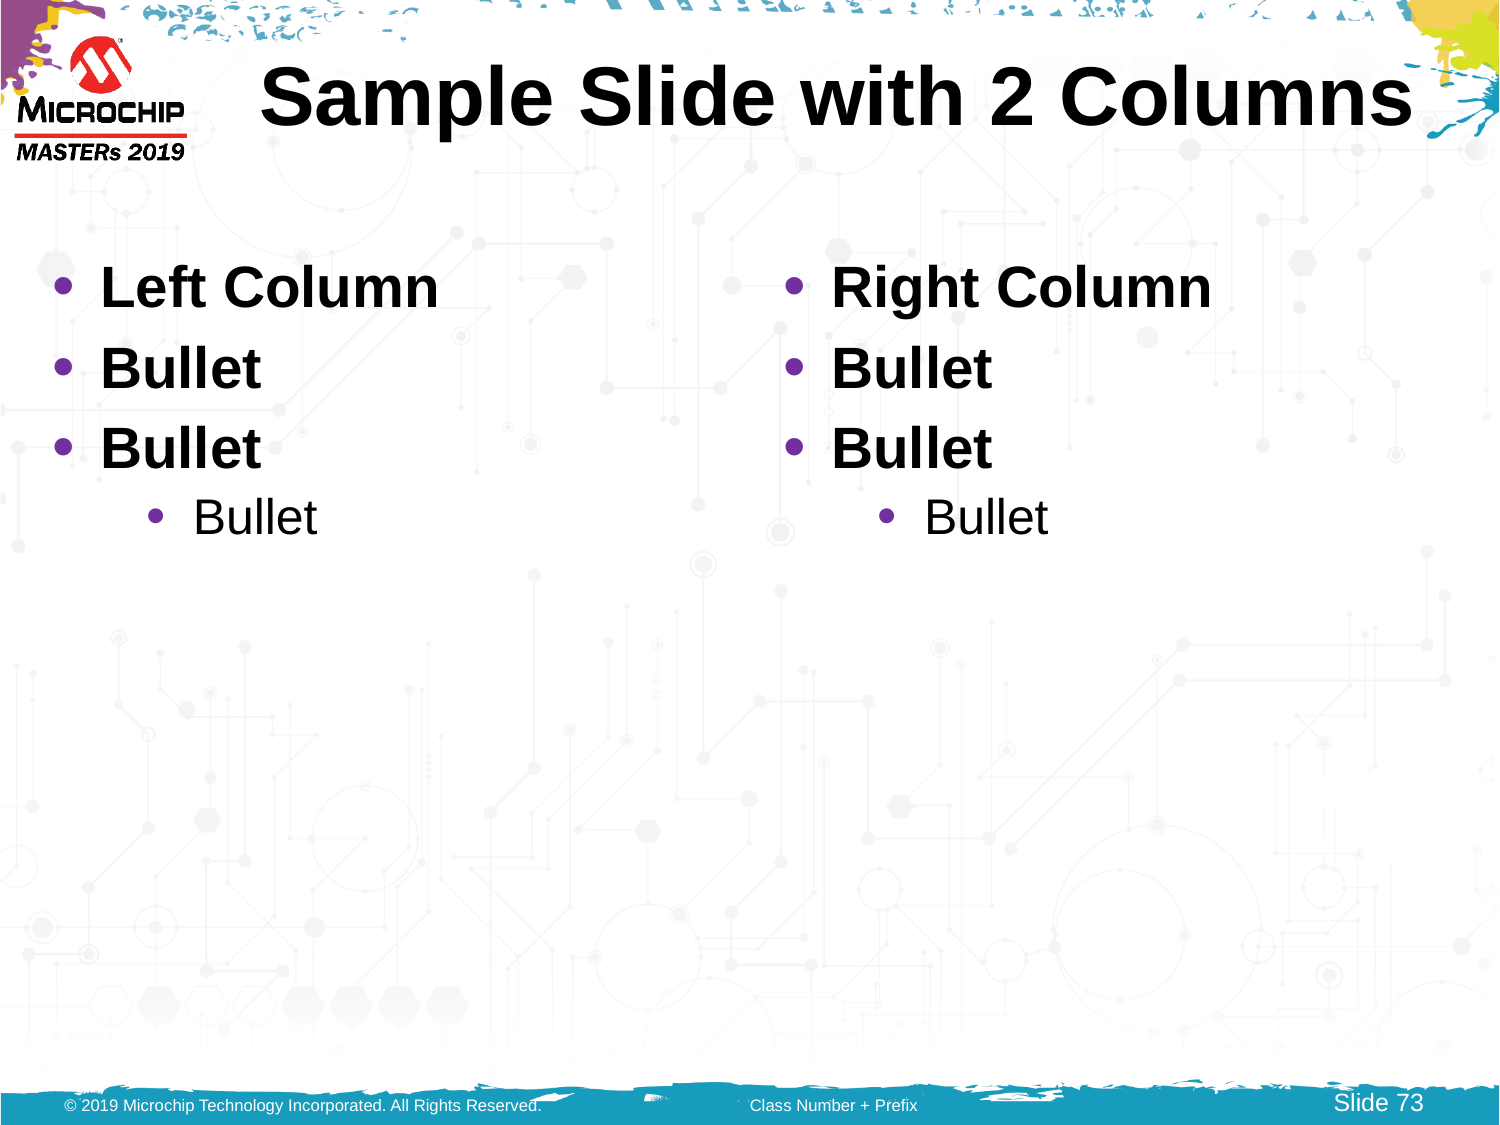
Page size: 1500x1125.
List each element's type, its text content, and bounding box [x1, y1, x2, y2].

picture [0, 0, 1500, 1125]
list Right Column Bullet Bullet Bullet [768, 249, 1476, 993]
list Left Column Bullet Bullet Bullet [37, 249, 744, 993]
title Sample Slide with 2 Columns [199, 49, 1476, 154]
